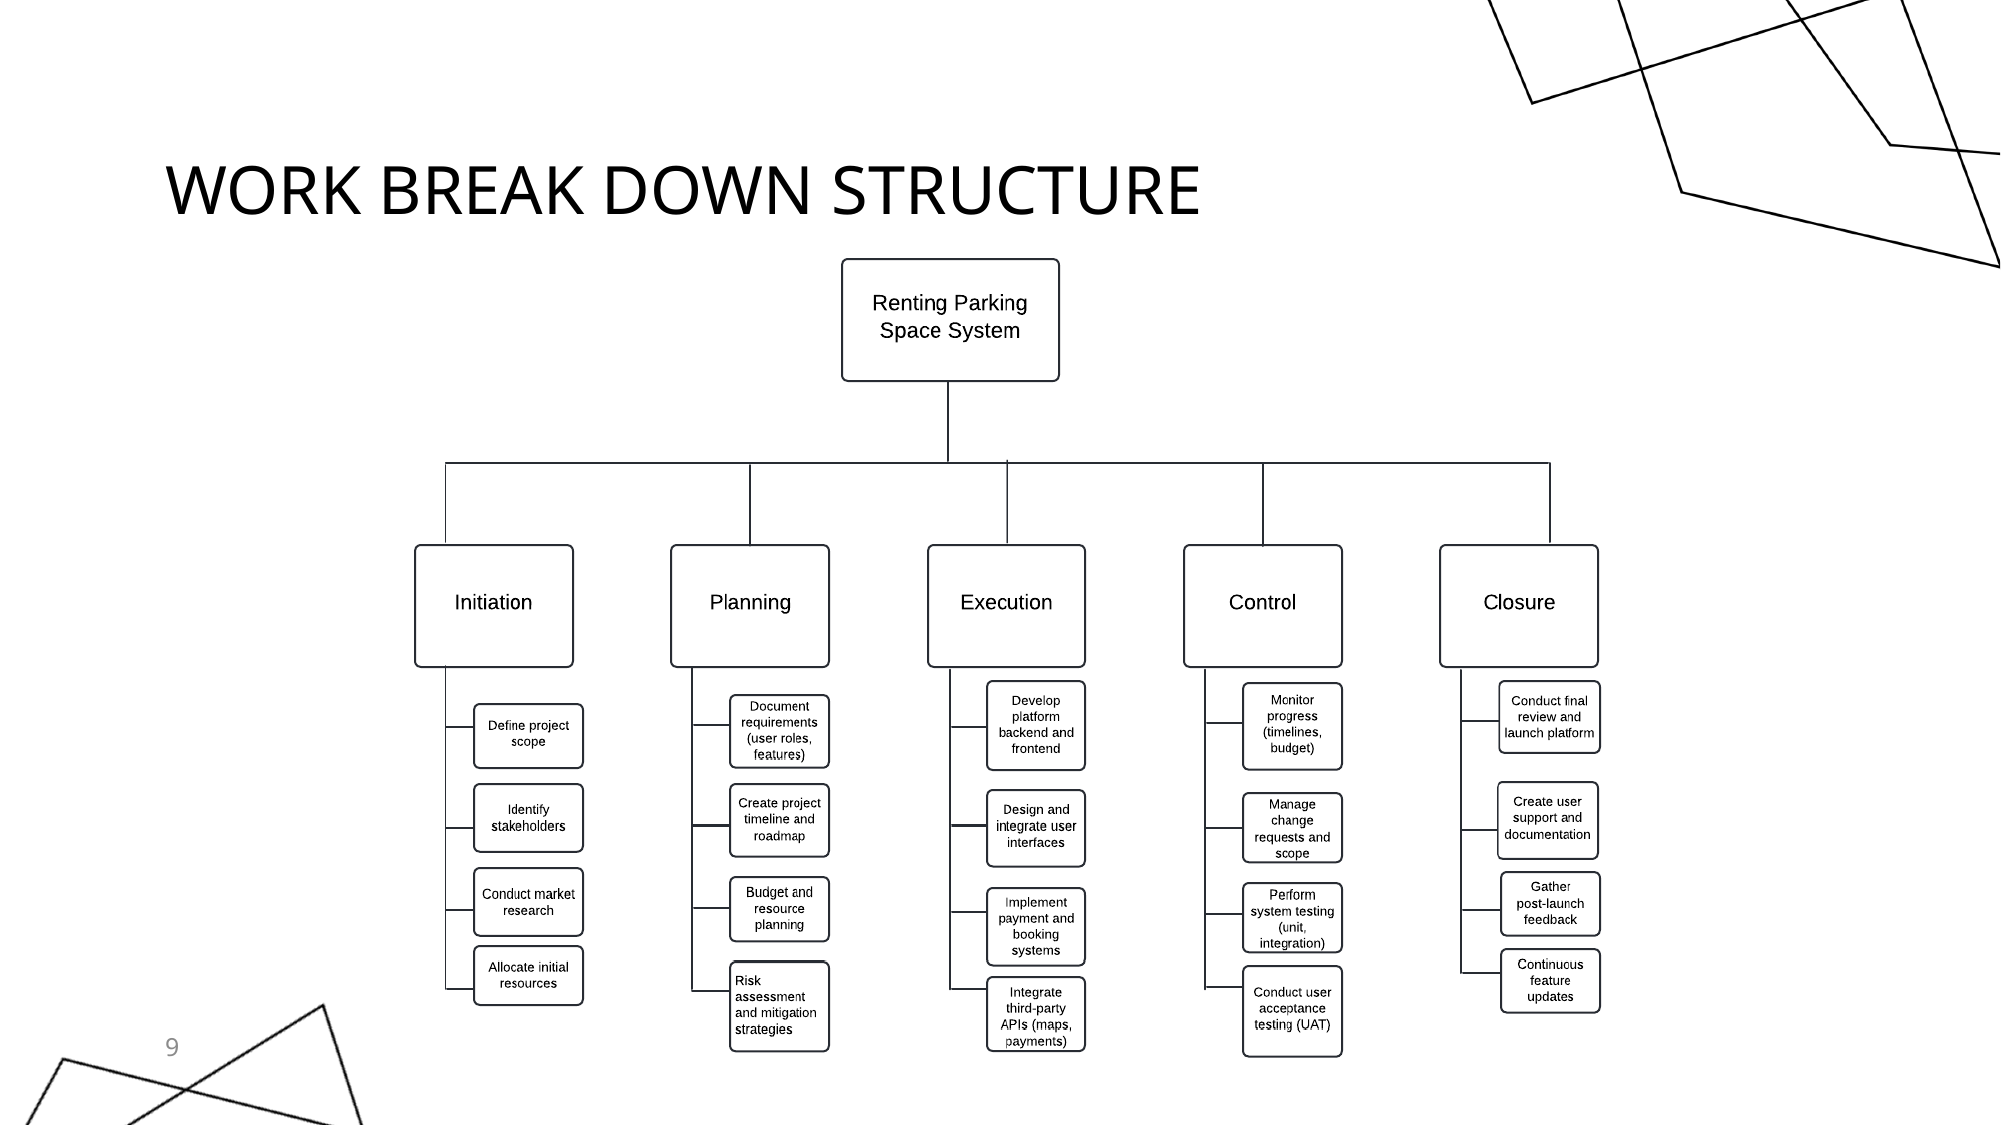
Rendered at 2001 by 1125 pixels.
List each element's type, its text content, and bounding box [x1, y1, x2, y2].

picture [1412, 0, 2001, 277]
slide_number 9 [150, 1024, 254, 1074]
title Work break down structure [150, 59, 1863, 326]
picture [0, 219, 1639, 1125]
